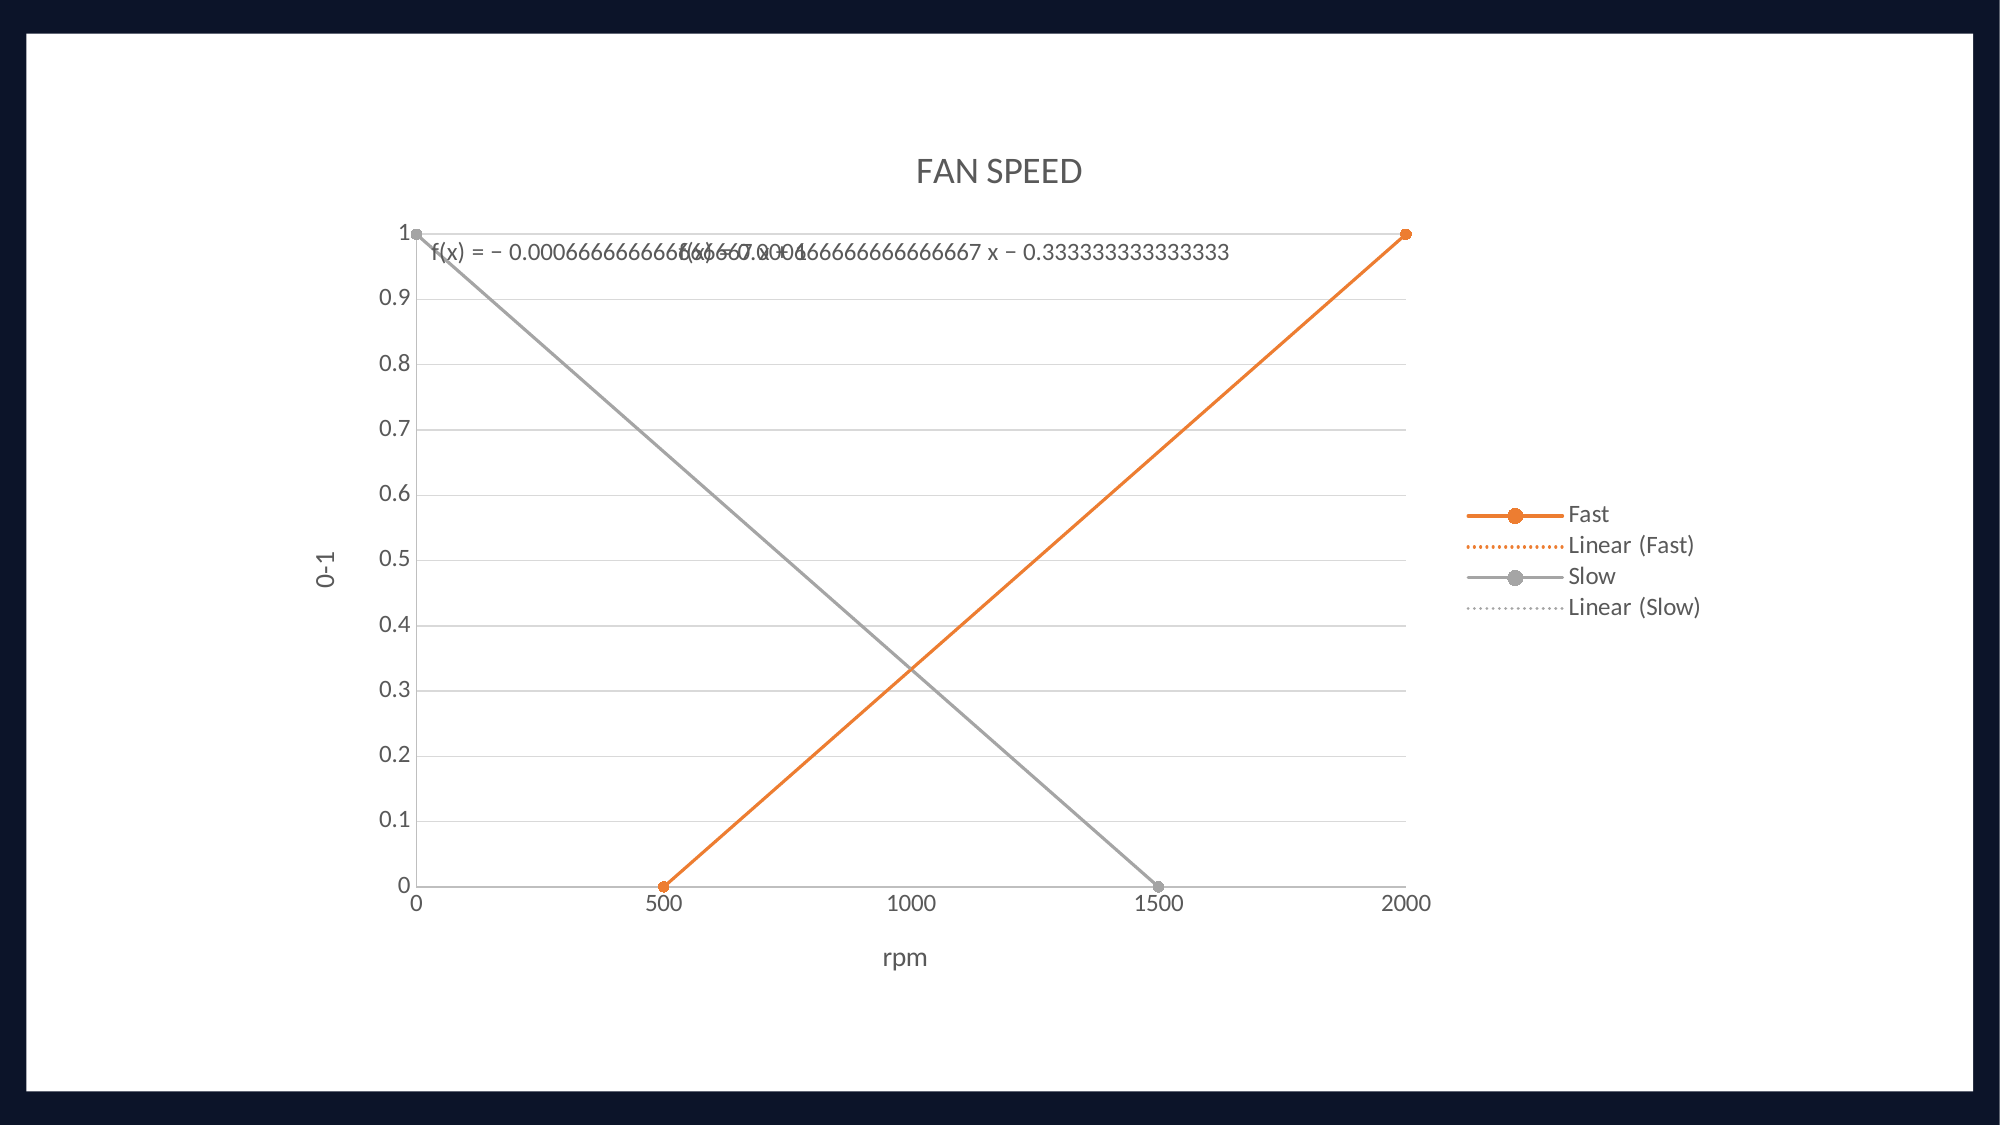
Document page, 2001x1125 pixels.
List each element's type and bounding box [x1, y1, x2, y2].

text_box [0, 0, 2000, 1125]
chart [277, 117, 1723, 1007]
